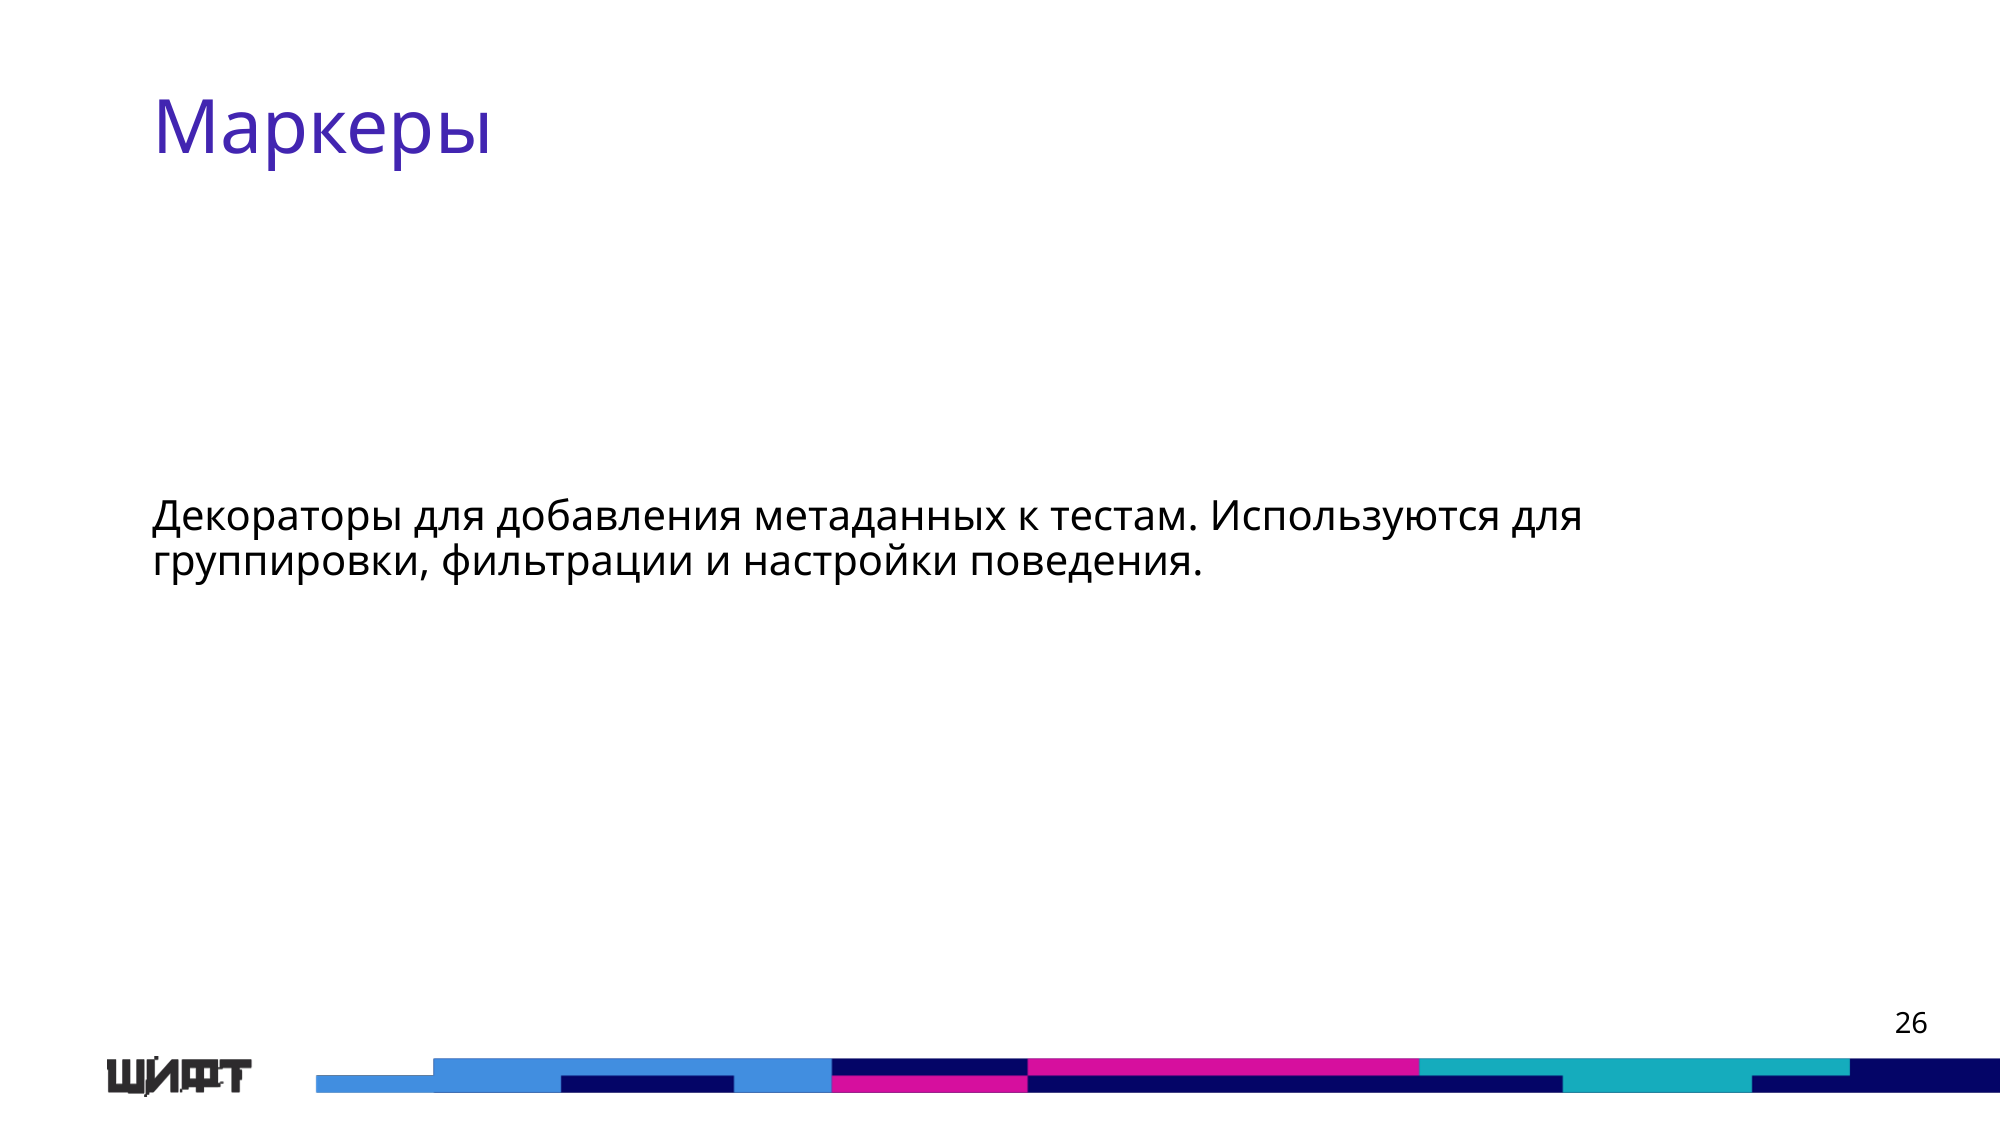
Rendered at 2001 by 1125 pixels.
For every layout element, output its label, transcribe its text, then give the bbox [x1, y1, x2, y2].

list Декораторы для добавления метаданных к тестам. Используются для группировки, фильтрации и настройки поведения. [137, 486, 1774, 670]
title Маркеры [137, 81, 1736, 179]
picture [107, 1056, 2000, 1097]
